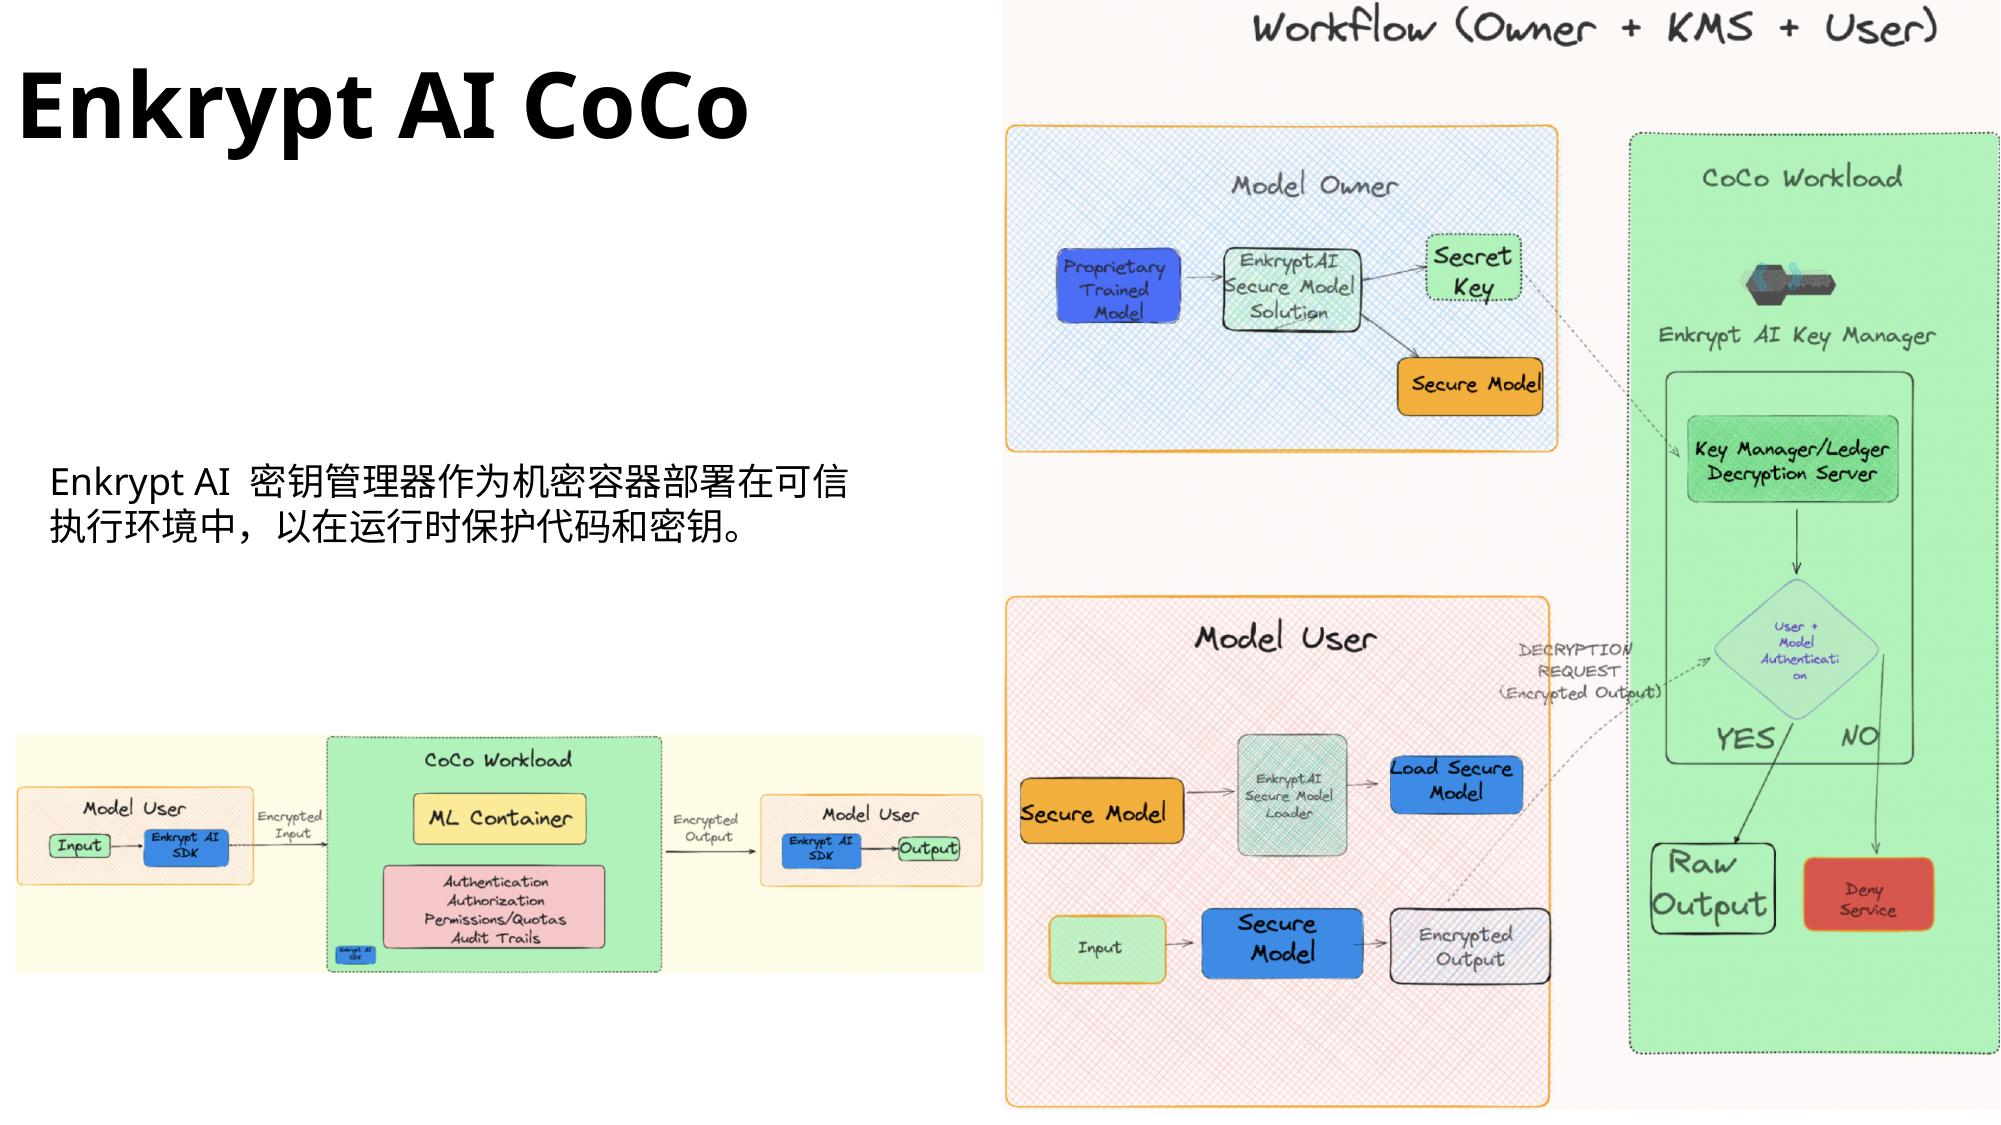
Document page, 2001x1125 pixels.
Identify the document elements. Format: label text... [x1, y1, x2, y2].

text_box Enkrypt AI 密钥管理器作为机密容器部署在可信执行环境中，以在运行时保护代码和密钥。 [34, 450, 892, 556]
picture [14, 732, 986, 975]
title Enkrypt AI CoCo [0, 0, 950, 218]
picture [999, 0, 2000, 1114]
